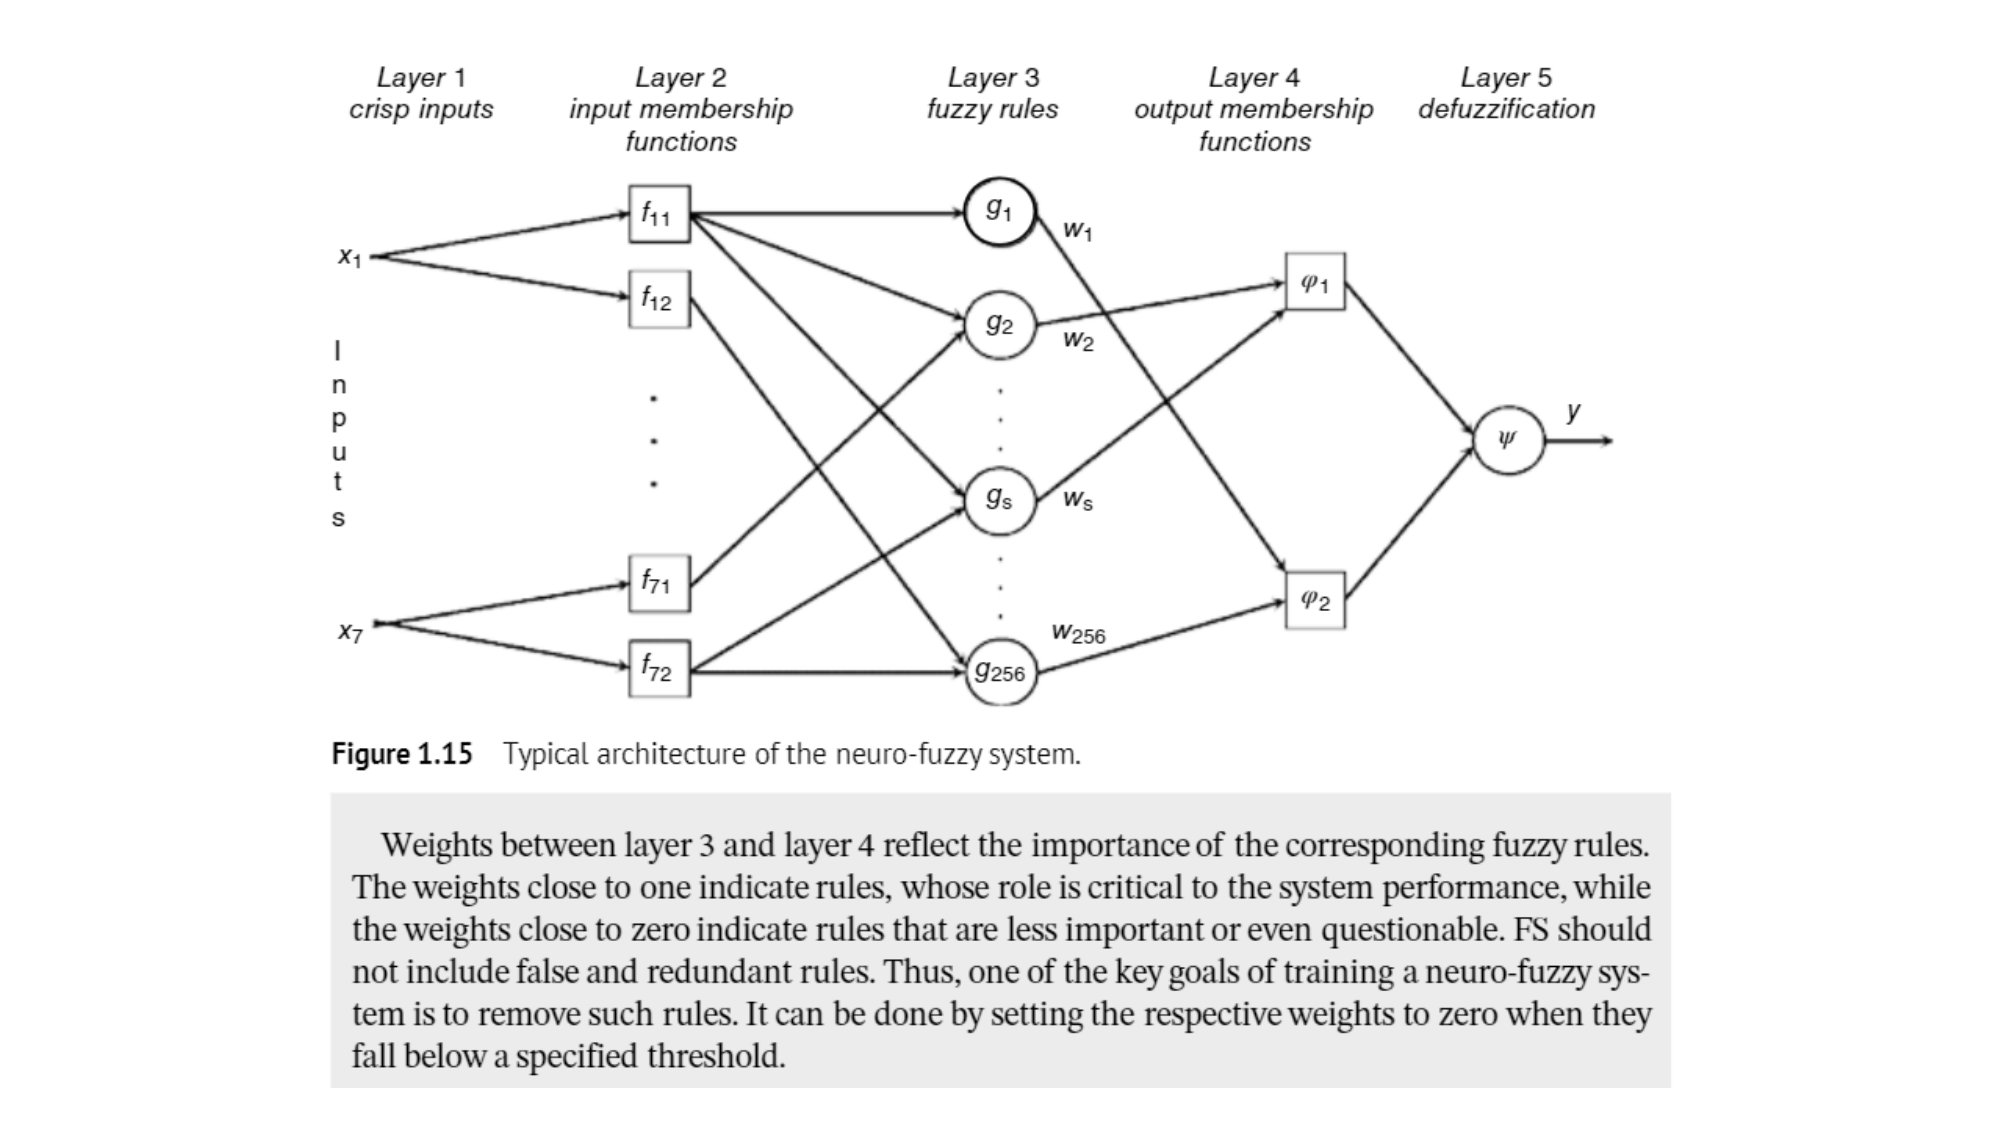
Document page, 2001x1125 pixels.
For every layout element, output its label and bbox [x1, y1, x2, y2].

picture [324, 37, 1676, 1088]
